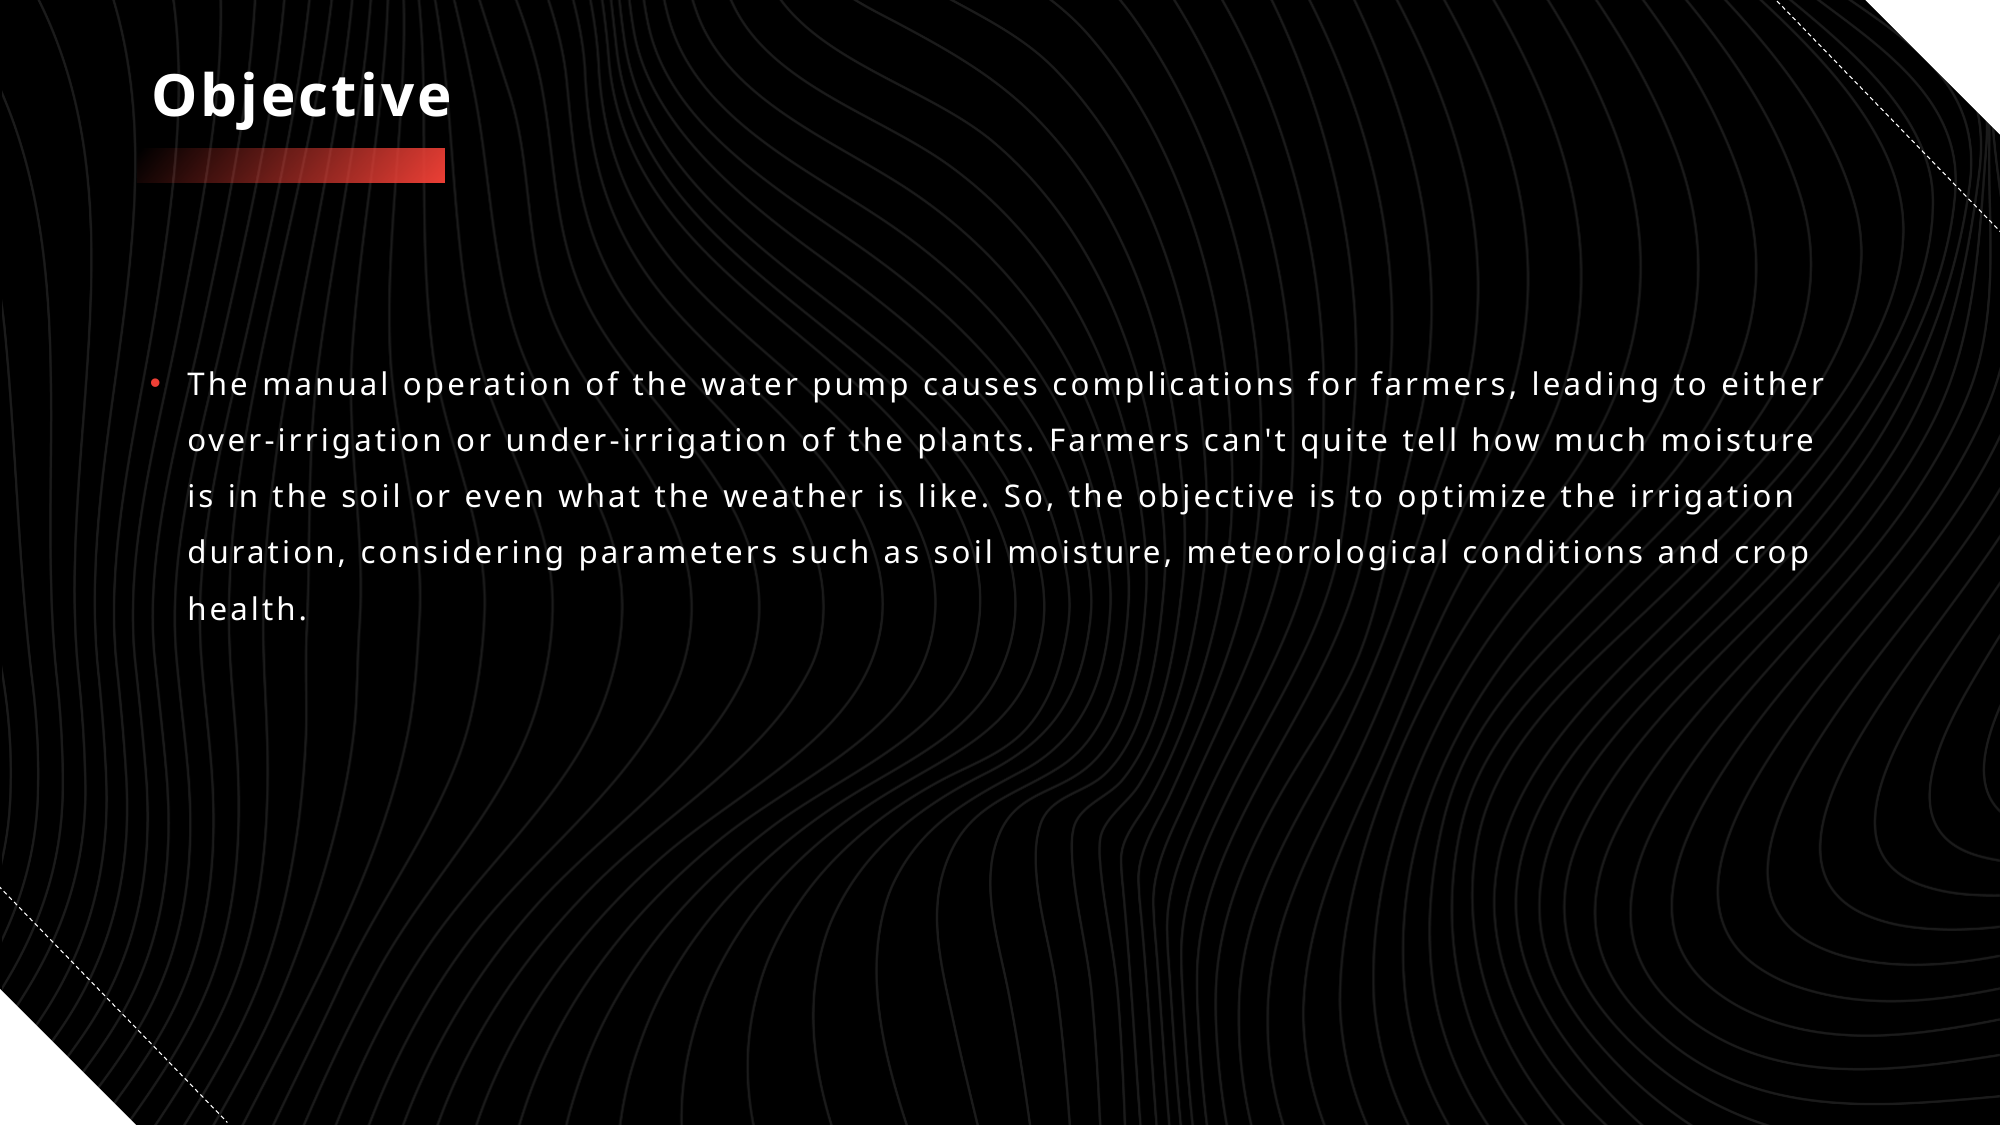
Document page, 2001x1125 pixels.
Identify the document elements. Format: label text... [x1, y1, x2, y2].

title Objective [136, 49, 1863, 146]
list The manual operation of the water pump causes complications for farmers, leading to either over-irrigation or under-irrigation of the plants. Farmers can't quite tell how much moisture is in the soil or even what the weather is like. So, the objective is to optimize the irrigation duration, considering parameters such as soil moisture, meteorological conditions and crop health. [134, 337, 1863, 1076]
